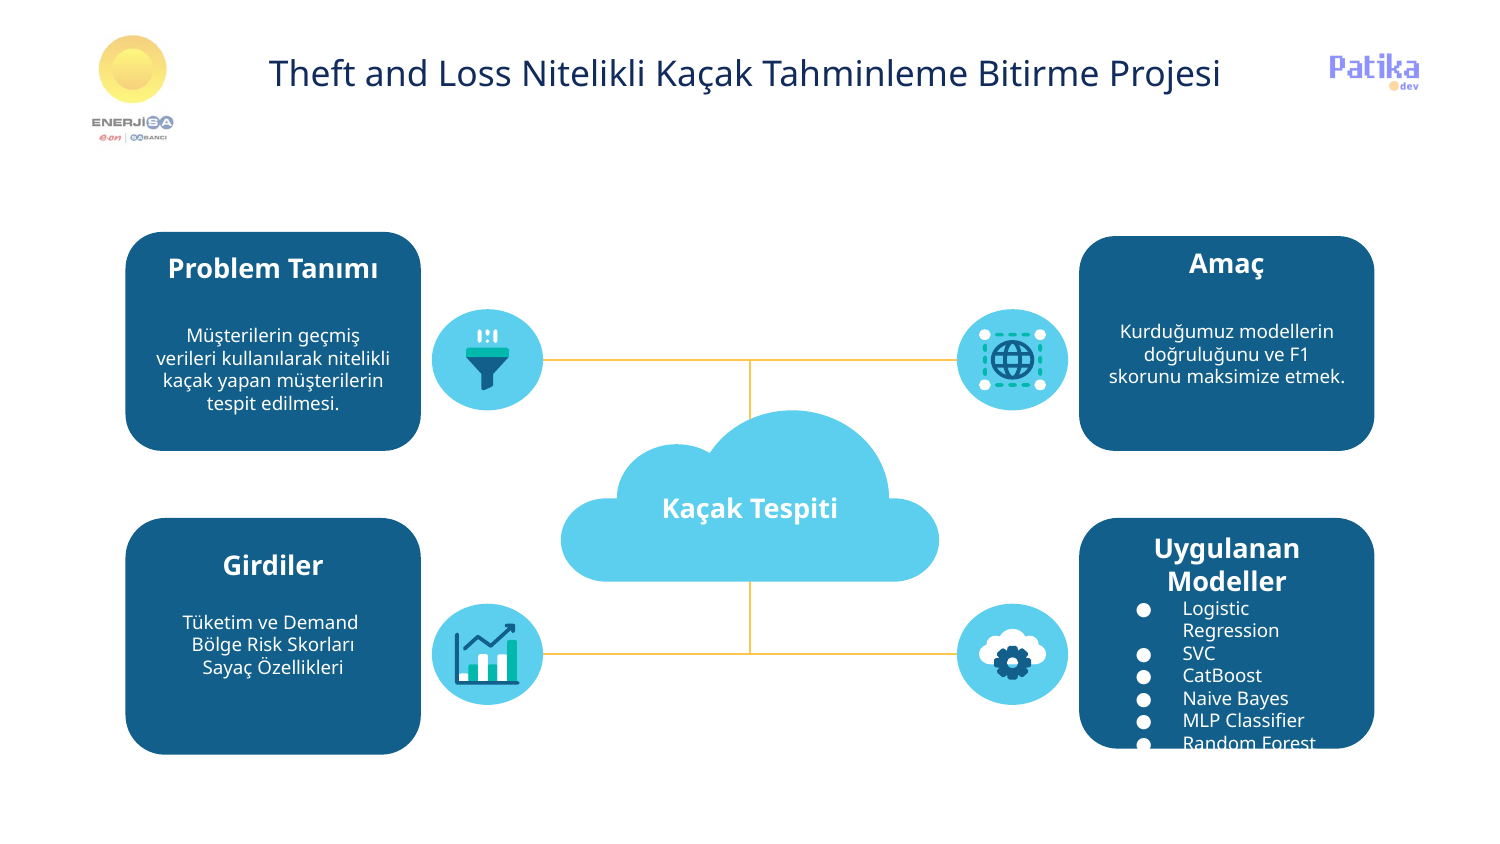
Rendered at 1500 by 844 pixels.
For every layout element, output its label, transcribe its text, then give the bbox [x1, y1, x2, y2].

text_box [138, 235, 408, 452]
title Theft and Loss Nitelikli Kaçak Tahminleme Bitirme Projesi [0, 24, 1500, 119]
text_box [957, 603, 1069, 705]
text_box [542, 359, 751, 479]
text_box [125, 517, 421, 739]
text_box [751, 359, 958, 479]
picture [70, 27, 192, 153]
text_box [956, 309, 1069, 411]
text_box [412, 244, 421, 437]
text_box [465, 328, 509, 391]
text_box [1092, 533, 1362, 749]
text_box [754, 535, 958, 655]
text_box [542, 535, 751, 655]
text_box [454, 623, 521, 686]
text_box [138, 533, 408, 749]
text_box [1079, 517, 1375, 734]
text_box [1079, 249, 1375, 451]
text_box [431, 309, 544, 411]
text_box [431, 603, 543, 705]
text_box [560, 410, 940, 582]
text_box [1092, 231, 1362, 429]
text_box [978, 628, 1047, 680]
text_box [125, 246, 133, 437]
picture [1319, 36, 1432, 97]
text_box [978, 329, 1047, 391]
